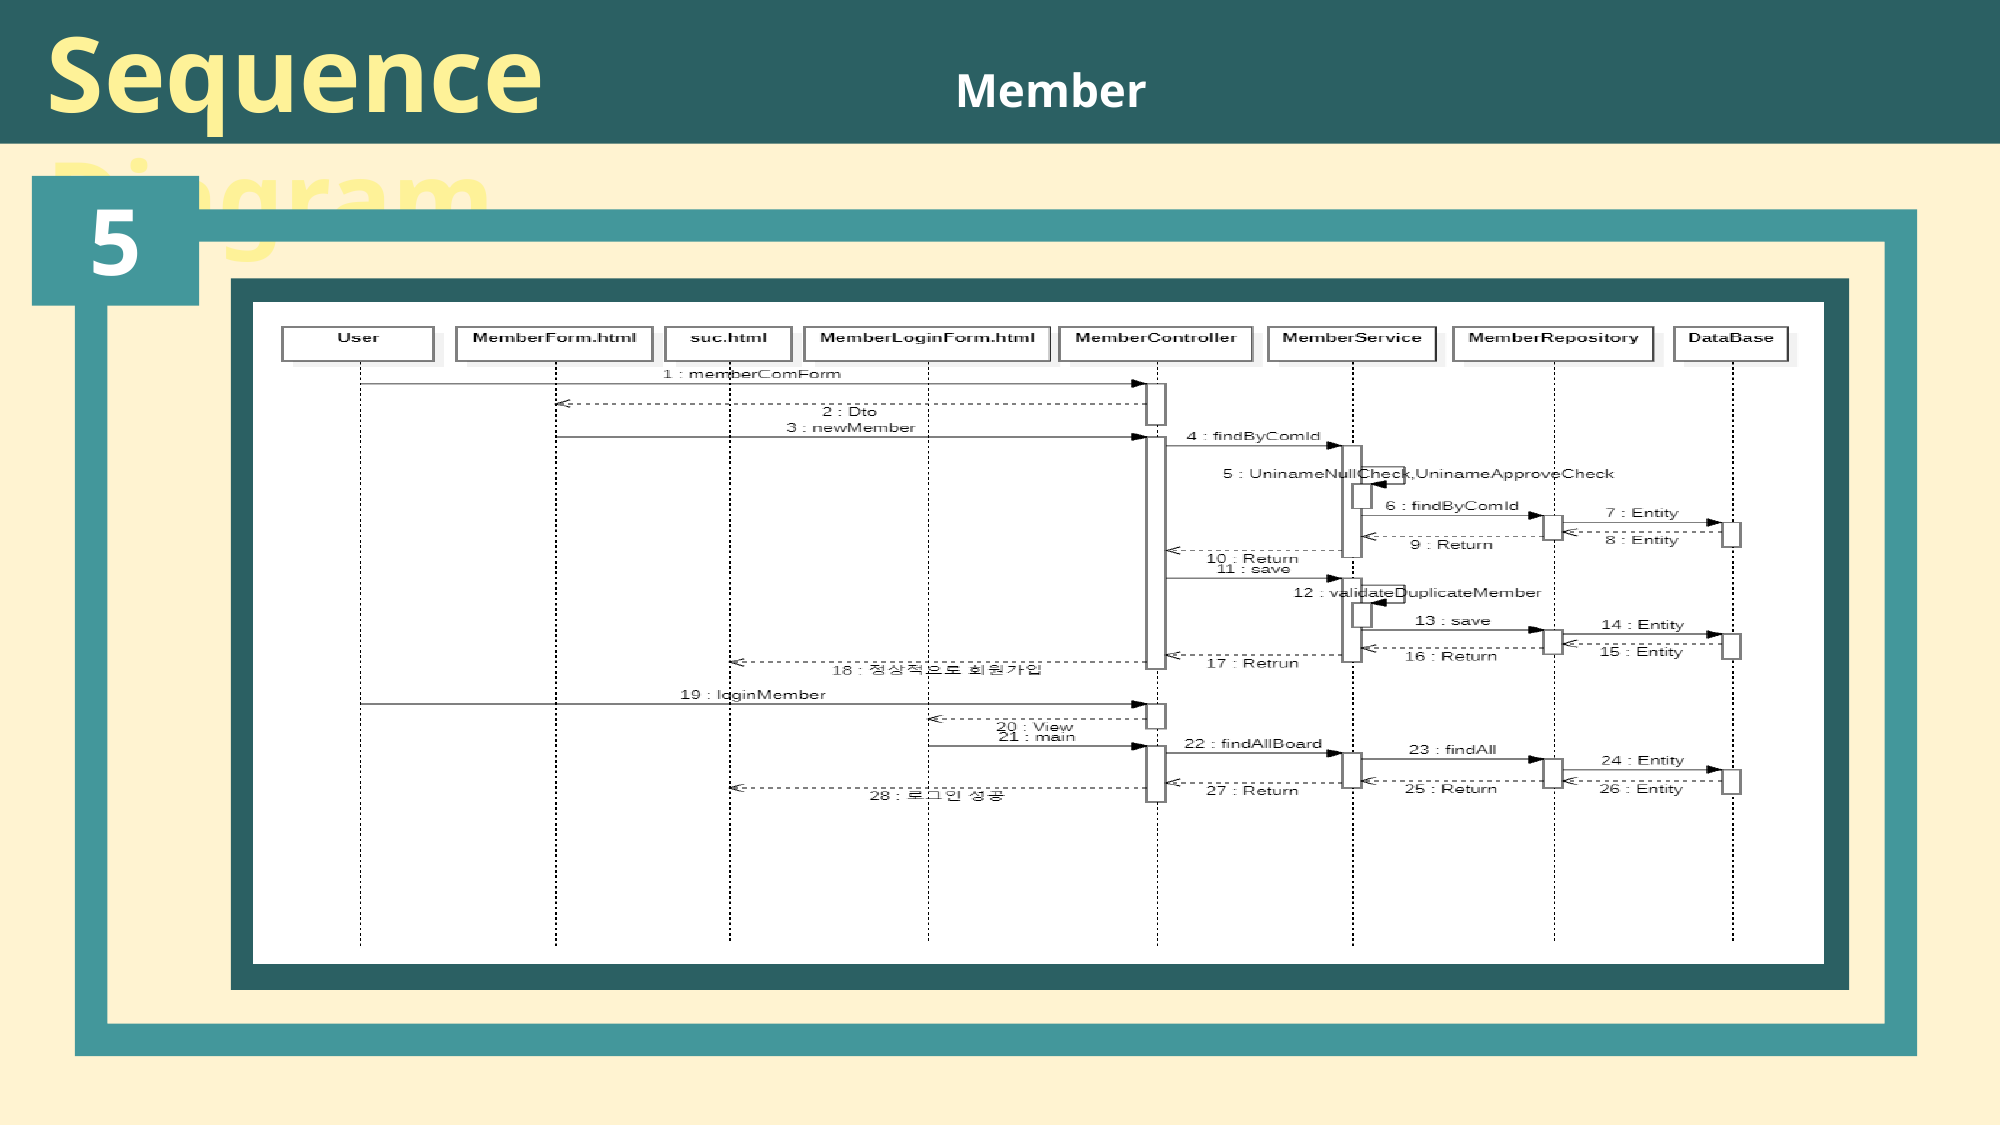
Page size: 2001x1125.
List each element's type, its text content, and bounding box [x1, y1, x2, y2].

text_box [0, 0, 2000, 145]
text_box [31, 175, 1918, 1057]
picture [253, 302, 1824, 964]
text_box Sequence Diagram [31, 1, 962, 175]
text_box Member [940, 53, 1408, 124]
text_box [0, 145, 2000, 1125]
